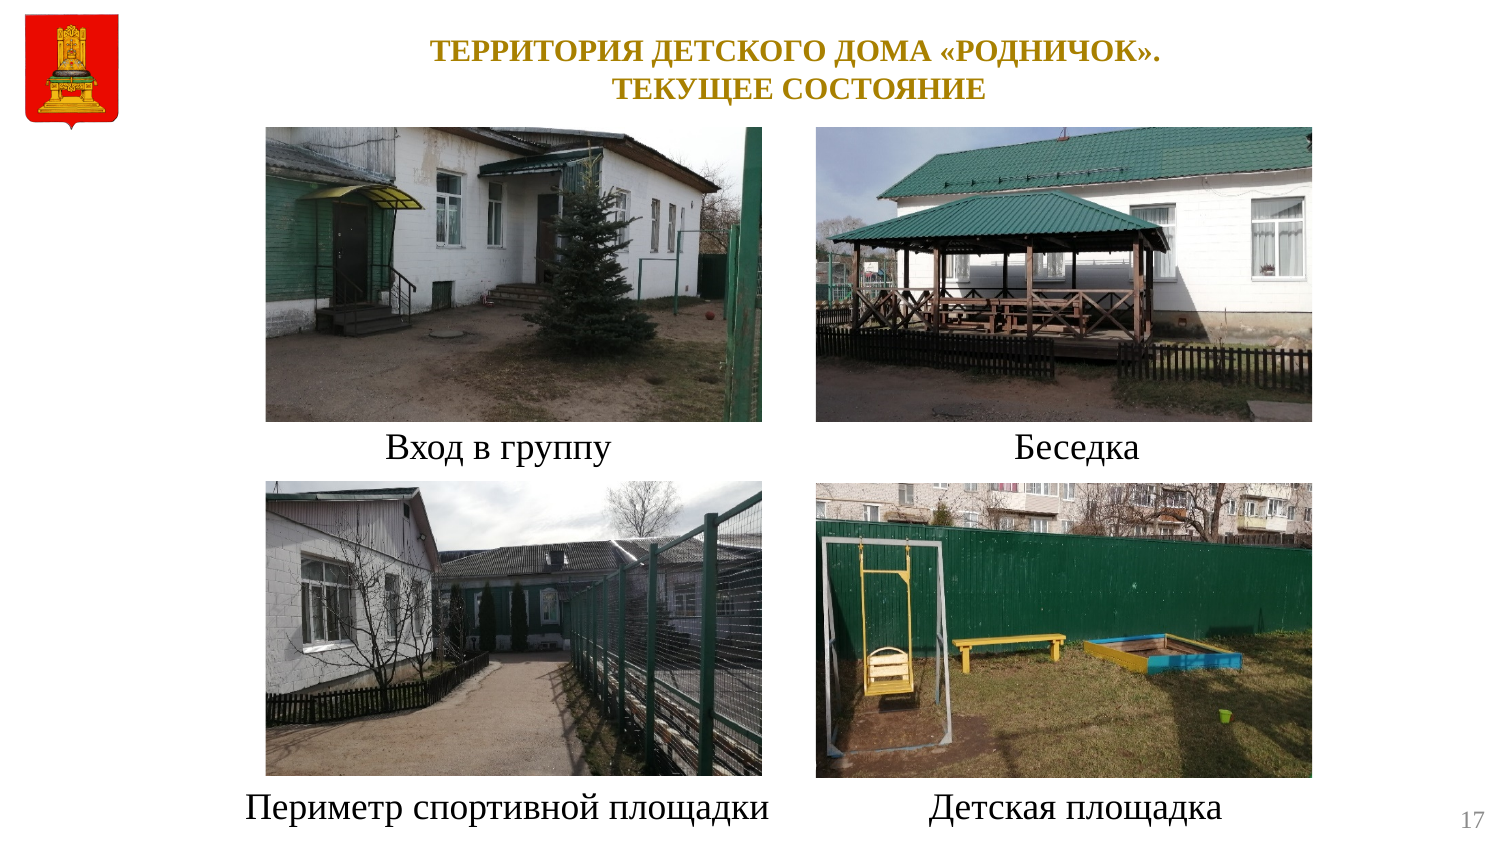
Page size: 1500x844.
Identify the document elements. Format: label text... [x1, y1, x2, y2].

picture [22, 8, 125, 136]
text_box ТЕРРИТОРИЯ ДЕТСКОГО ДОМА «РОДНИЧОК». ТЕКУЩЕЕ СОСТОЯНИЕ [149, 8, 1449, 128]
picture [265, 481, 763, 777]
slide_number 17 [1433, 793, 1500, 844]
text_box Детская площадка [913, 774, 1395, 835]
text_box Периметр спортивной площадки [230, 774, 798, 835]
text_box Вход в группу [246, 415, 708, 475]
picture [815, 482, 1313, 778]
picture [815, 127, 1313, 423]
picture [265, 127, 763, 423]
text_box Беседка [931, 432, 1304, 475]
